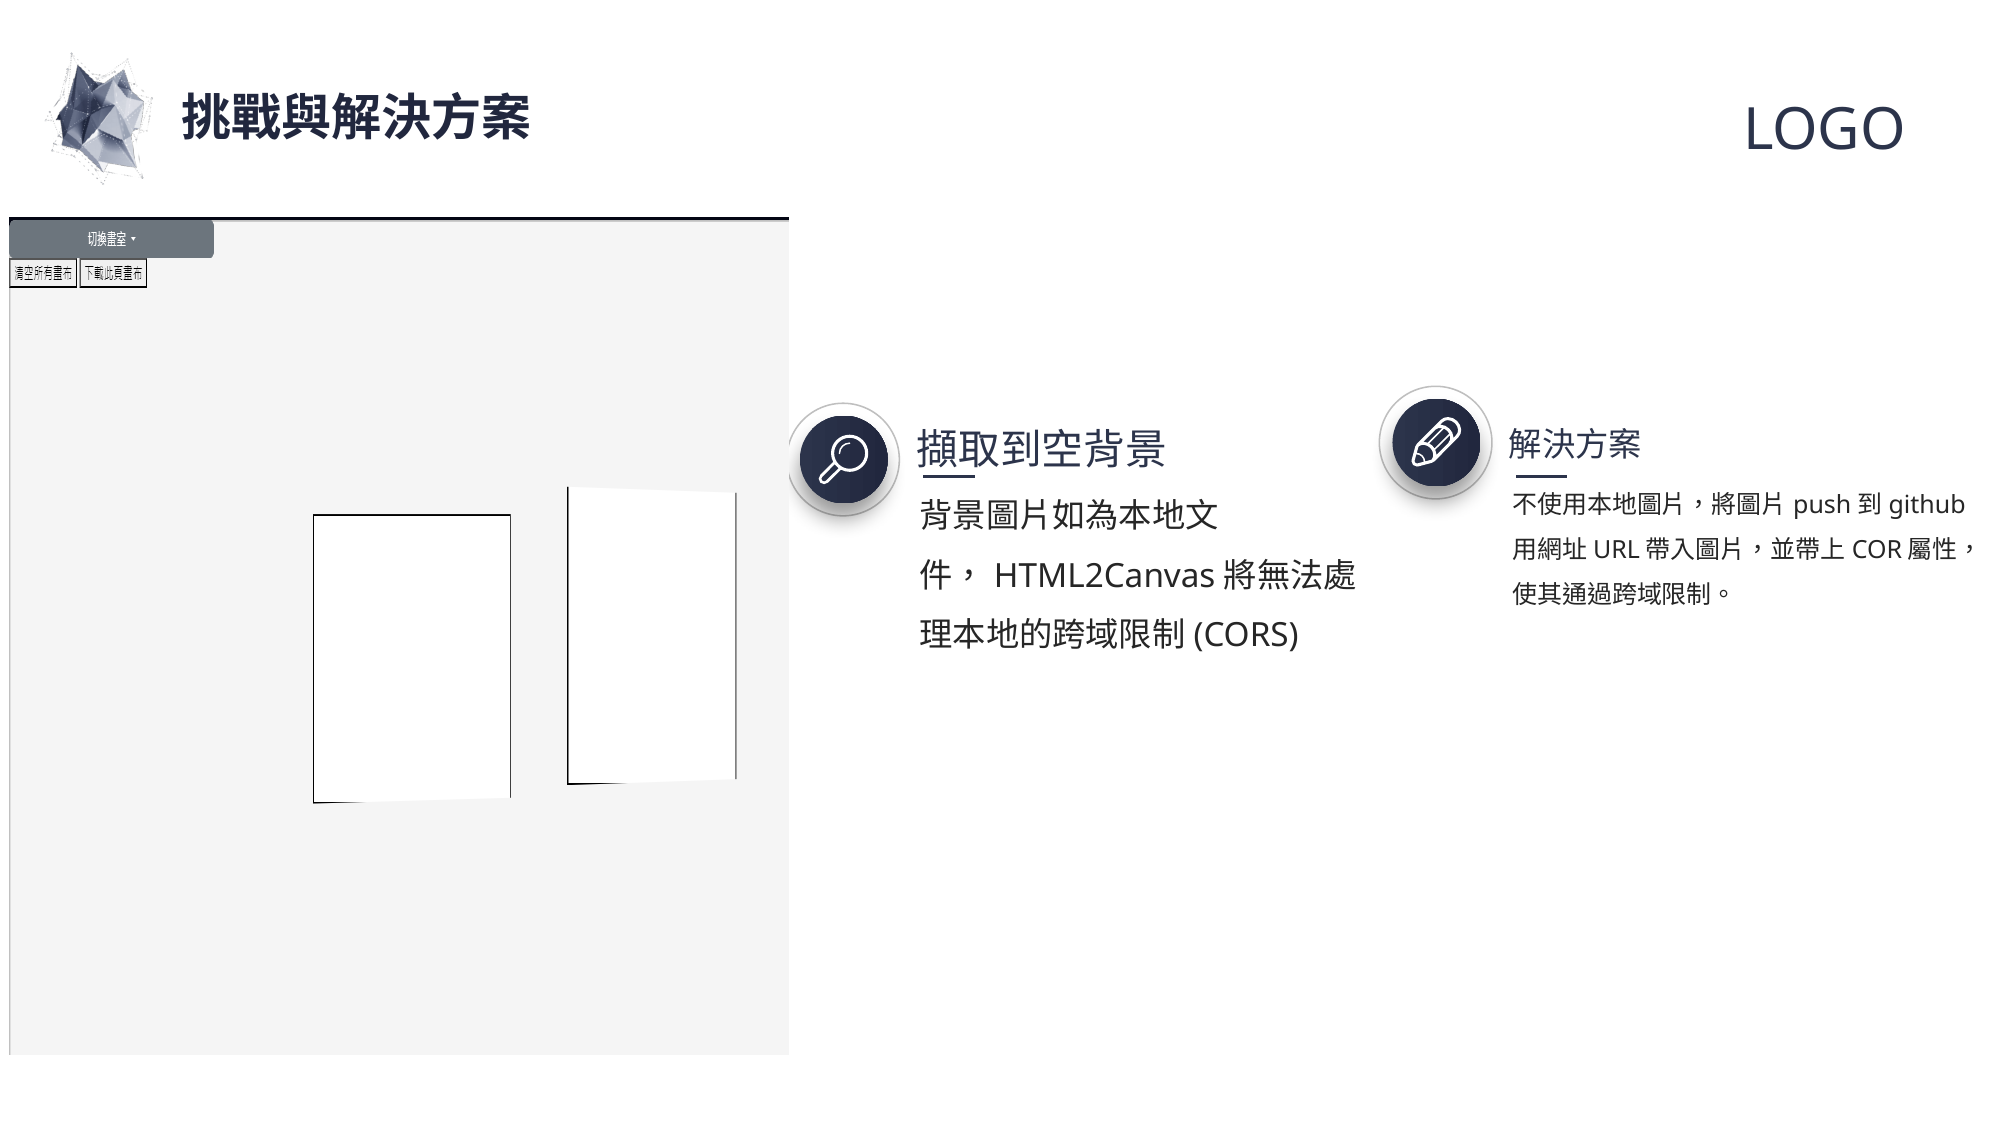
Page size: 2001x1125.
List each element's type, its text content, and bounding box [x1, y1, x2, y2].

text_box 挑戰與解決方案 [181, 70, 532, 153]
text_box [789, 403, 1393, 657]
picture [0, 0, 789, 1055]
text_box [1379, 386, 1986, 614]
